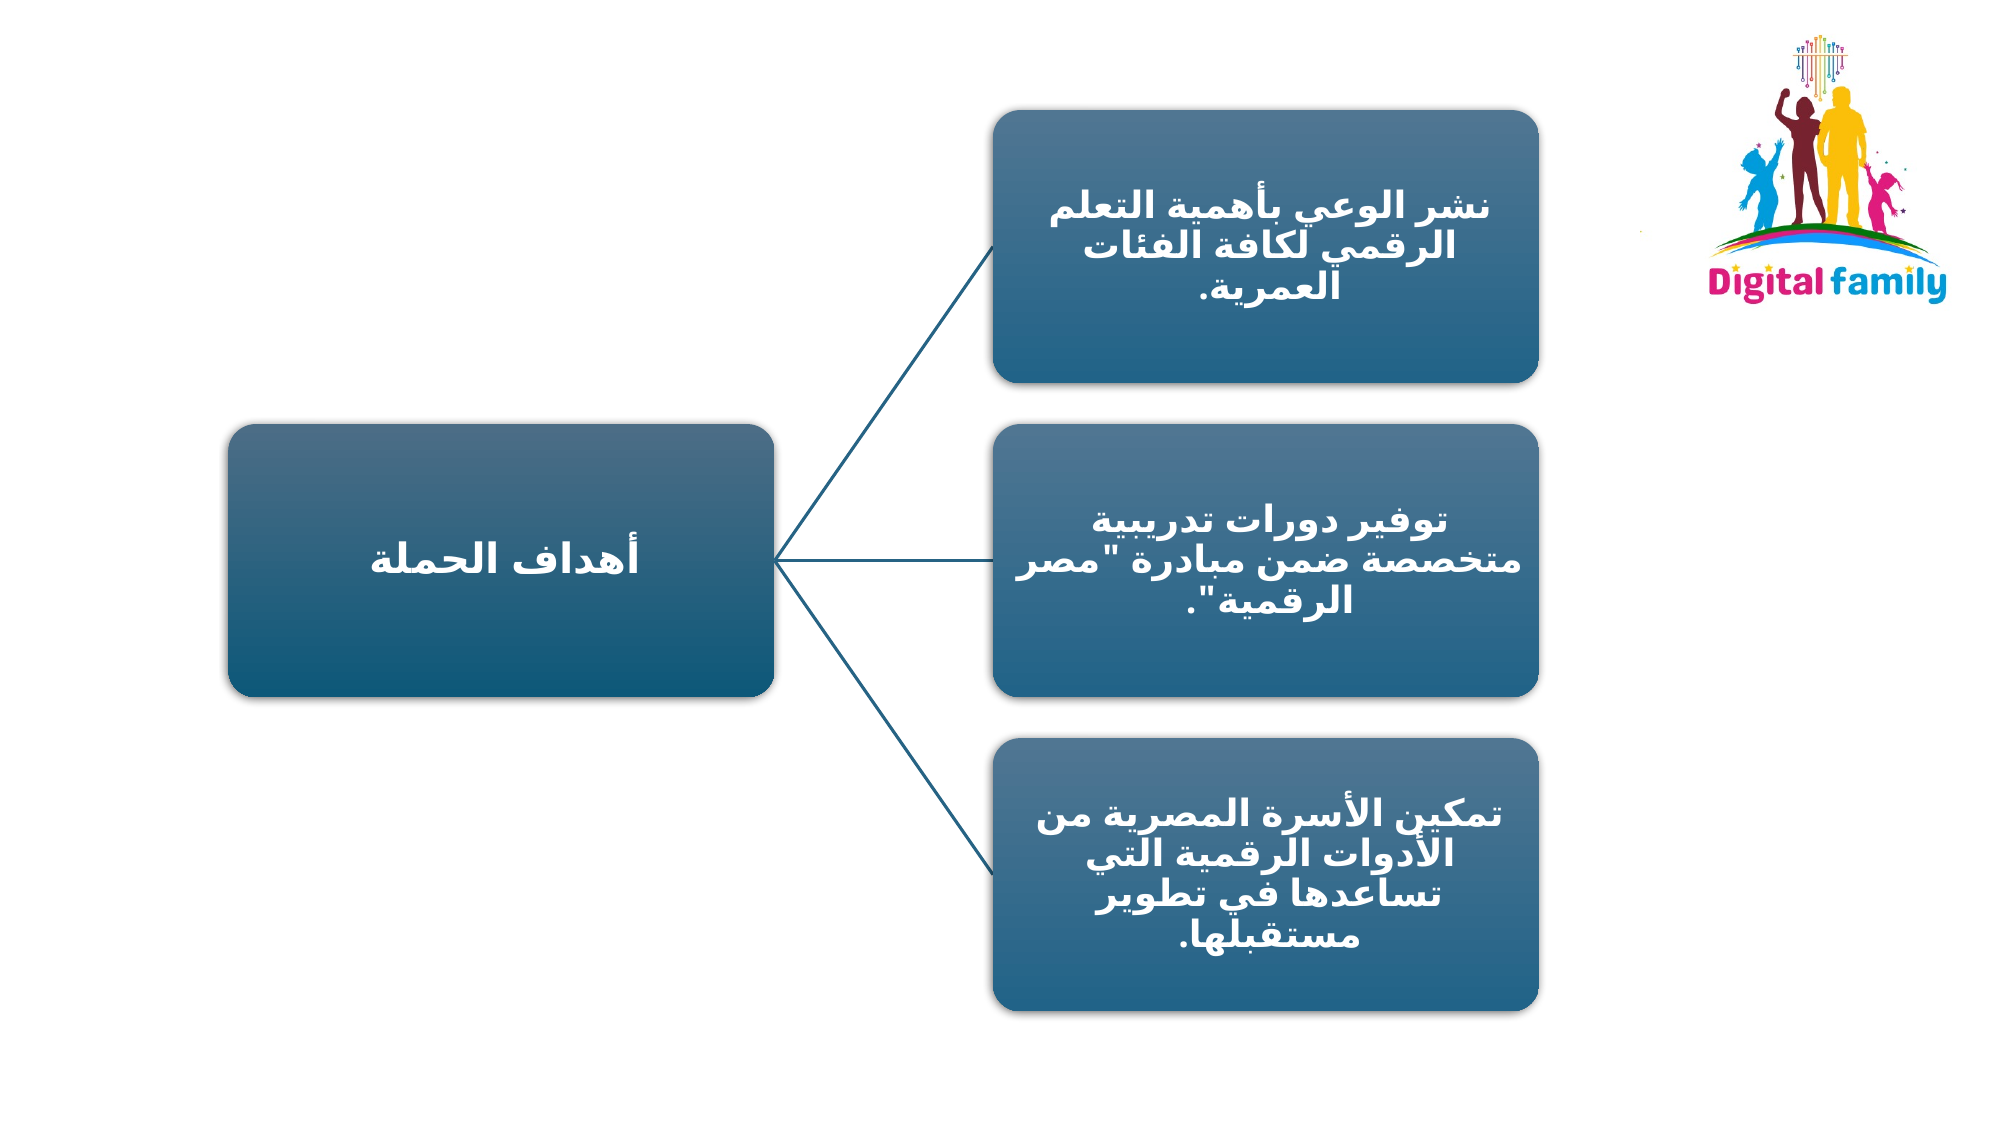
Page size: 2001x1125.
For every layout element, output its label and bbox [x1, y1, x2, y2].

picture [1640, 0, 2000, 359]
text_box [101, 109, 1667, 1013]
